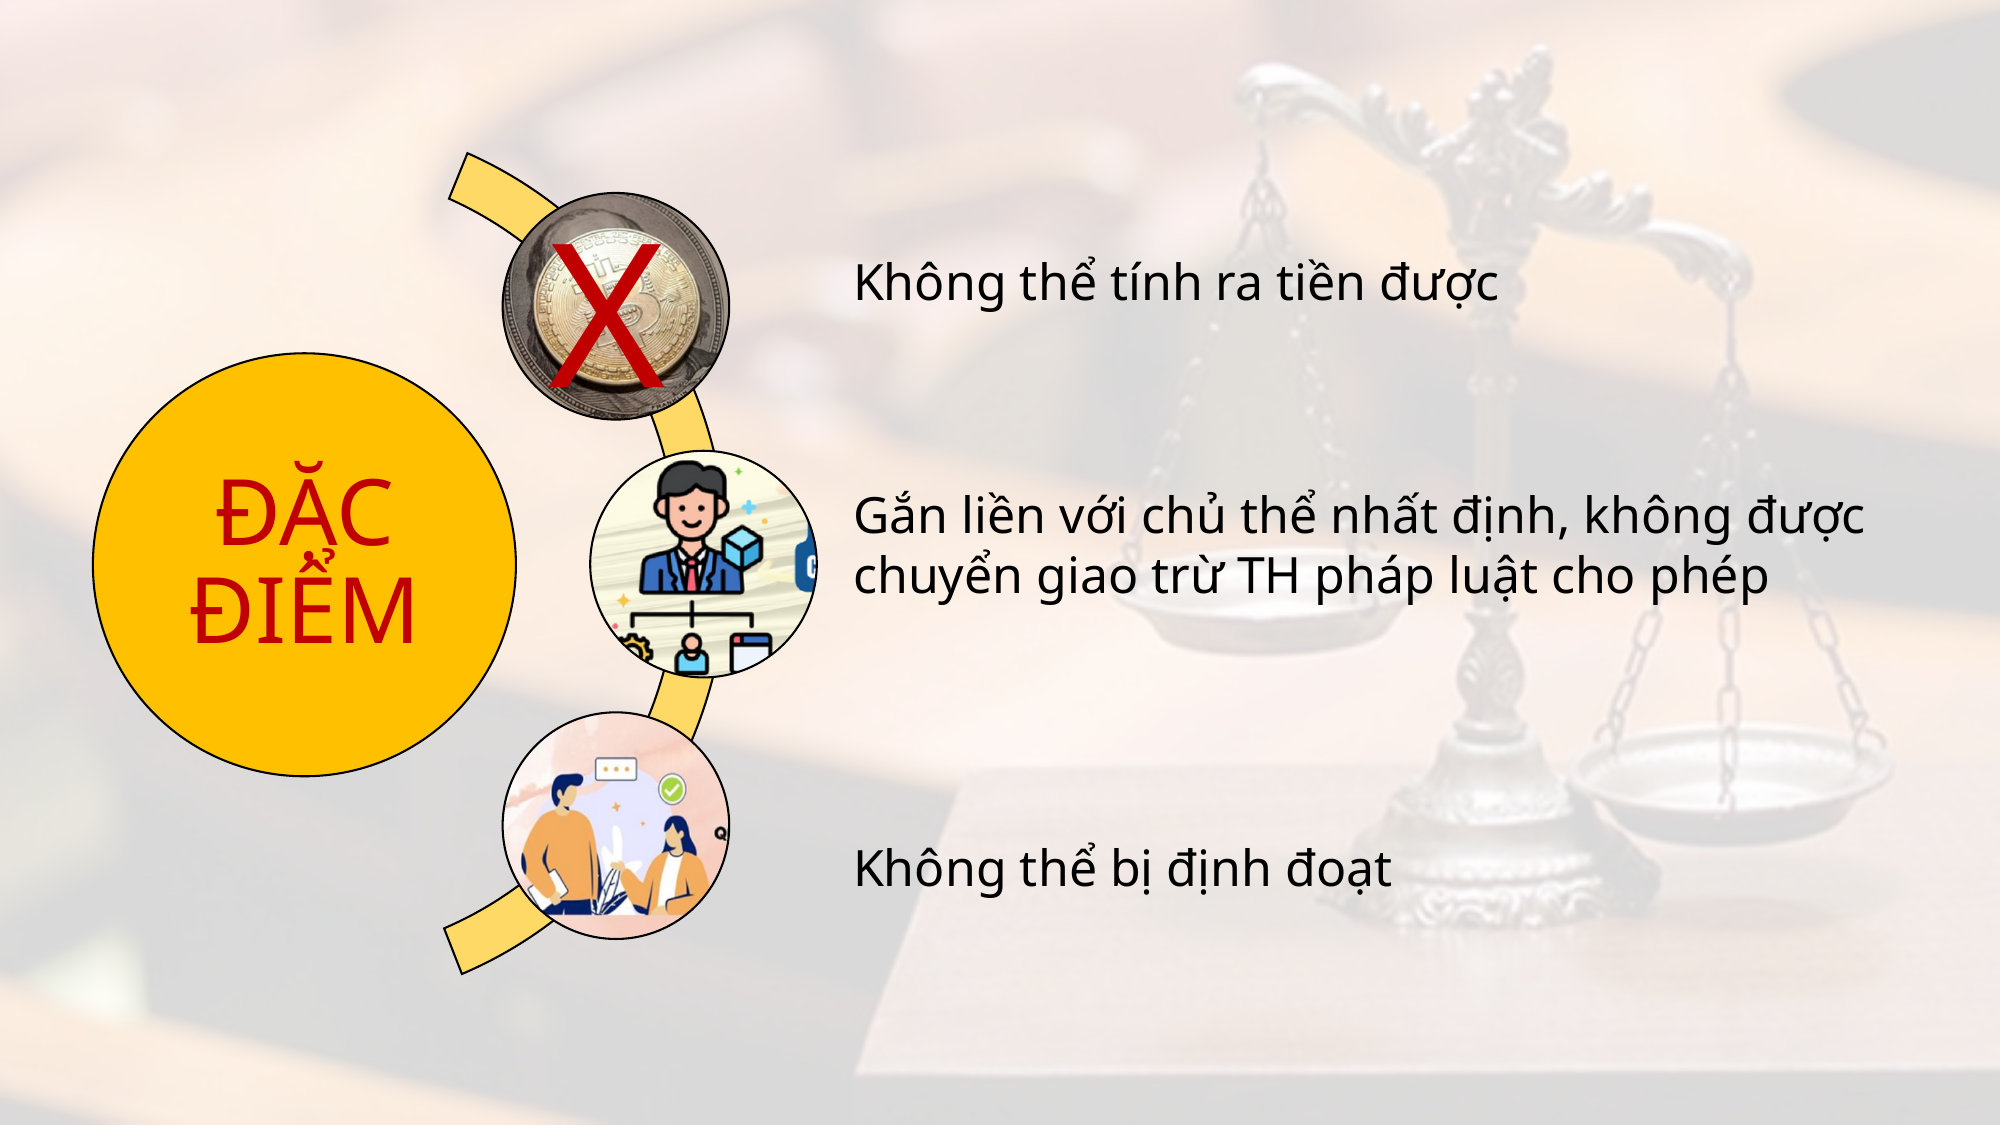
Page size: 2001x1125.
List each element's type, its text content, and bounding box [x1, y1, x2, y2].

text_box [0, 117, 1174, 1007]
text_box Không thể bị định đoạt [1174, 829, 1884, 905]
text_box Gắn liền với chủ thể nhất định, không được chuyển giao trừ TH pháp luật cho phép [1174, 475, 1884, 611]
text_box Không thể tính ra tiền được [1174, 243, 1884, 318]
